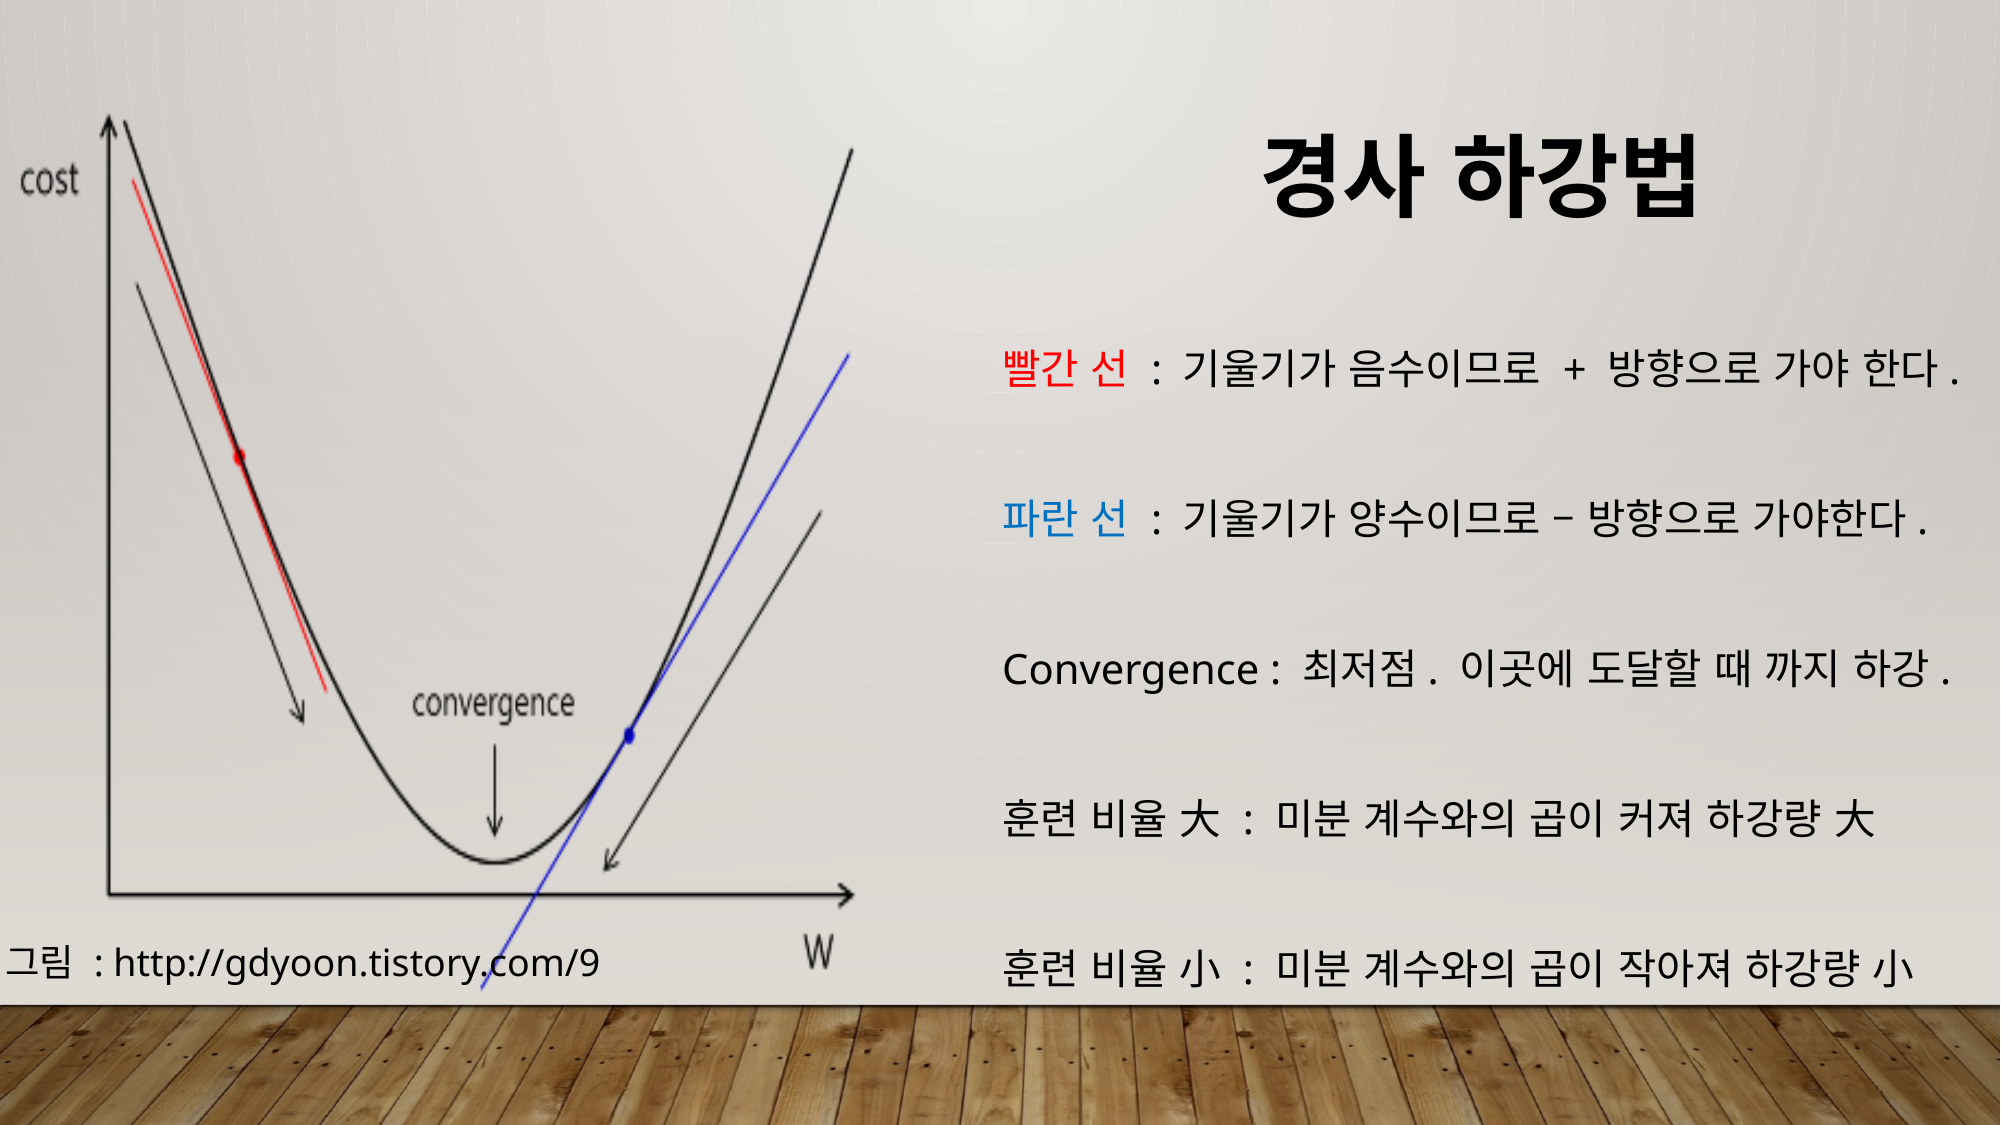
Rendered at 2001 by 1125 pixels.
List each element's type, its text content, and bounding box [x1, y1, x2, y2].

picture [0, 92, 2000, 1125]
list 경사 하강법 [1164, 89, 1798, 237]
text_box 빨간 선 : 기울기가 음수이므로 + 방향으로 가야 한다. 파란 선 : 기울기가 양수이므로 – 방향으로 가야한다. Convergence : 최저점. 이곳에 도달할 때 까지 하강. 훈련 비율 大 : 미분 계수와의 곱이 커져 하강량 大 훈련 비율 小 : 미분 계수와의 곱이 작아져 하강량 小 [987, 335, 1976, 1001]
